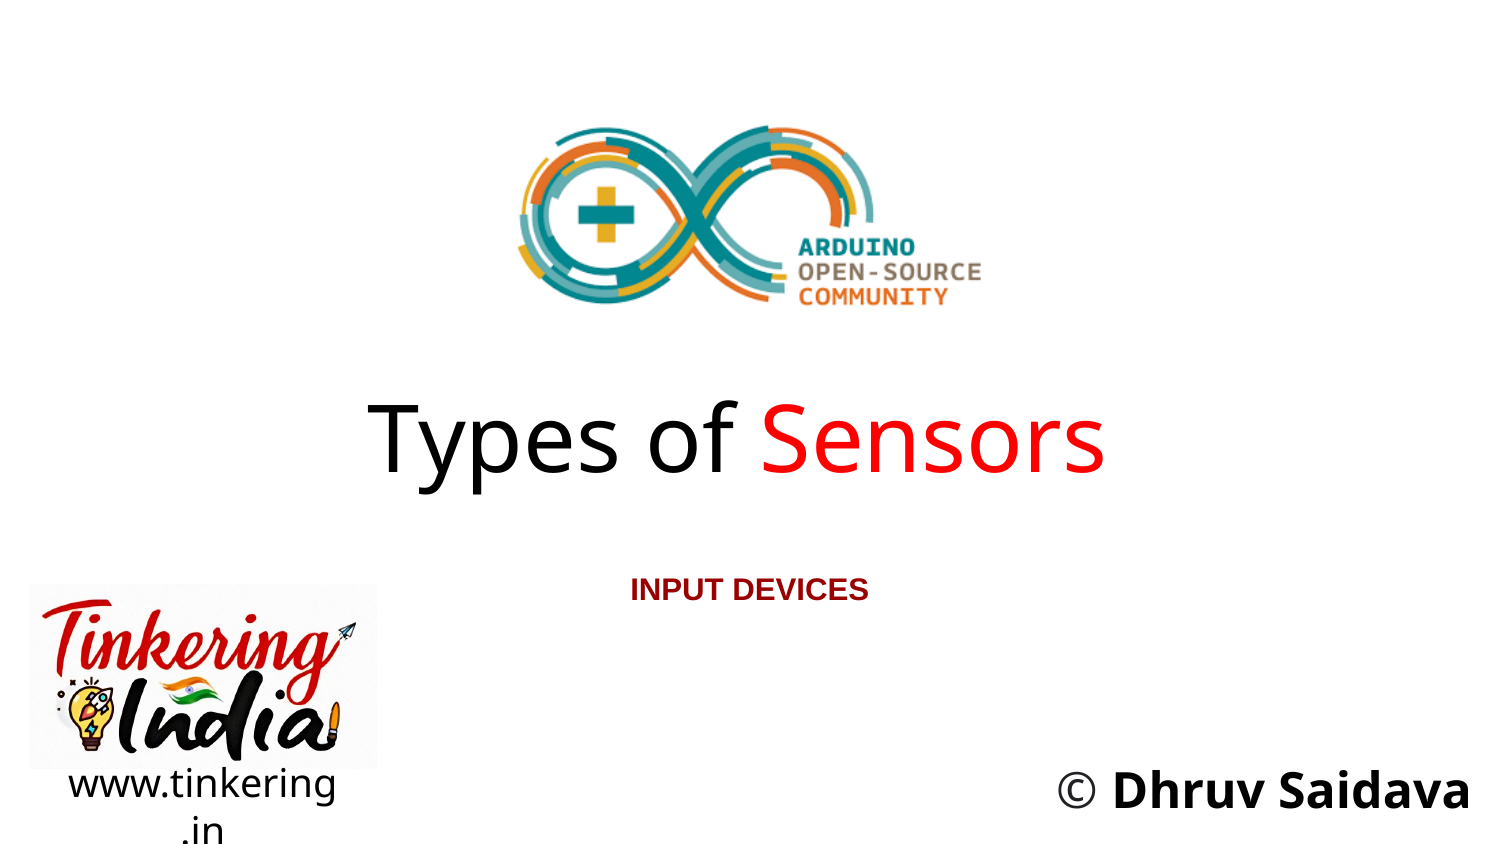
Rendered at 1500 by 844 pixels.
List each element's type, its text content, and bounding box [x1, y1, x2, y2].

text_box Types of Sensors [51, 337, 1449, 506]
text_box INPUT DEVICES [502, 553, 998, 642]
picture [514, 117, 986, 318]
text_box www.tinkering.in [50, 777, 356, 806]
picture [29, 583, 377, 769]
text_box © Dhruv Saidava [984, 743, 1487, 806]
